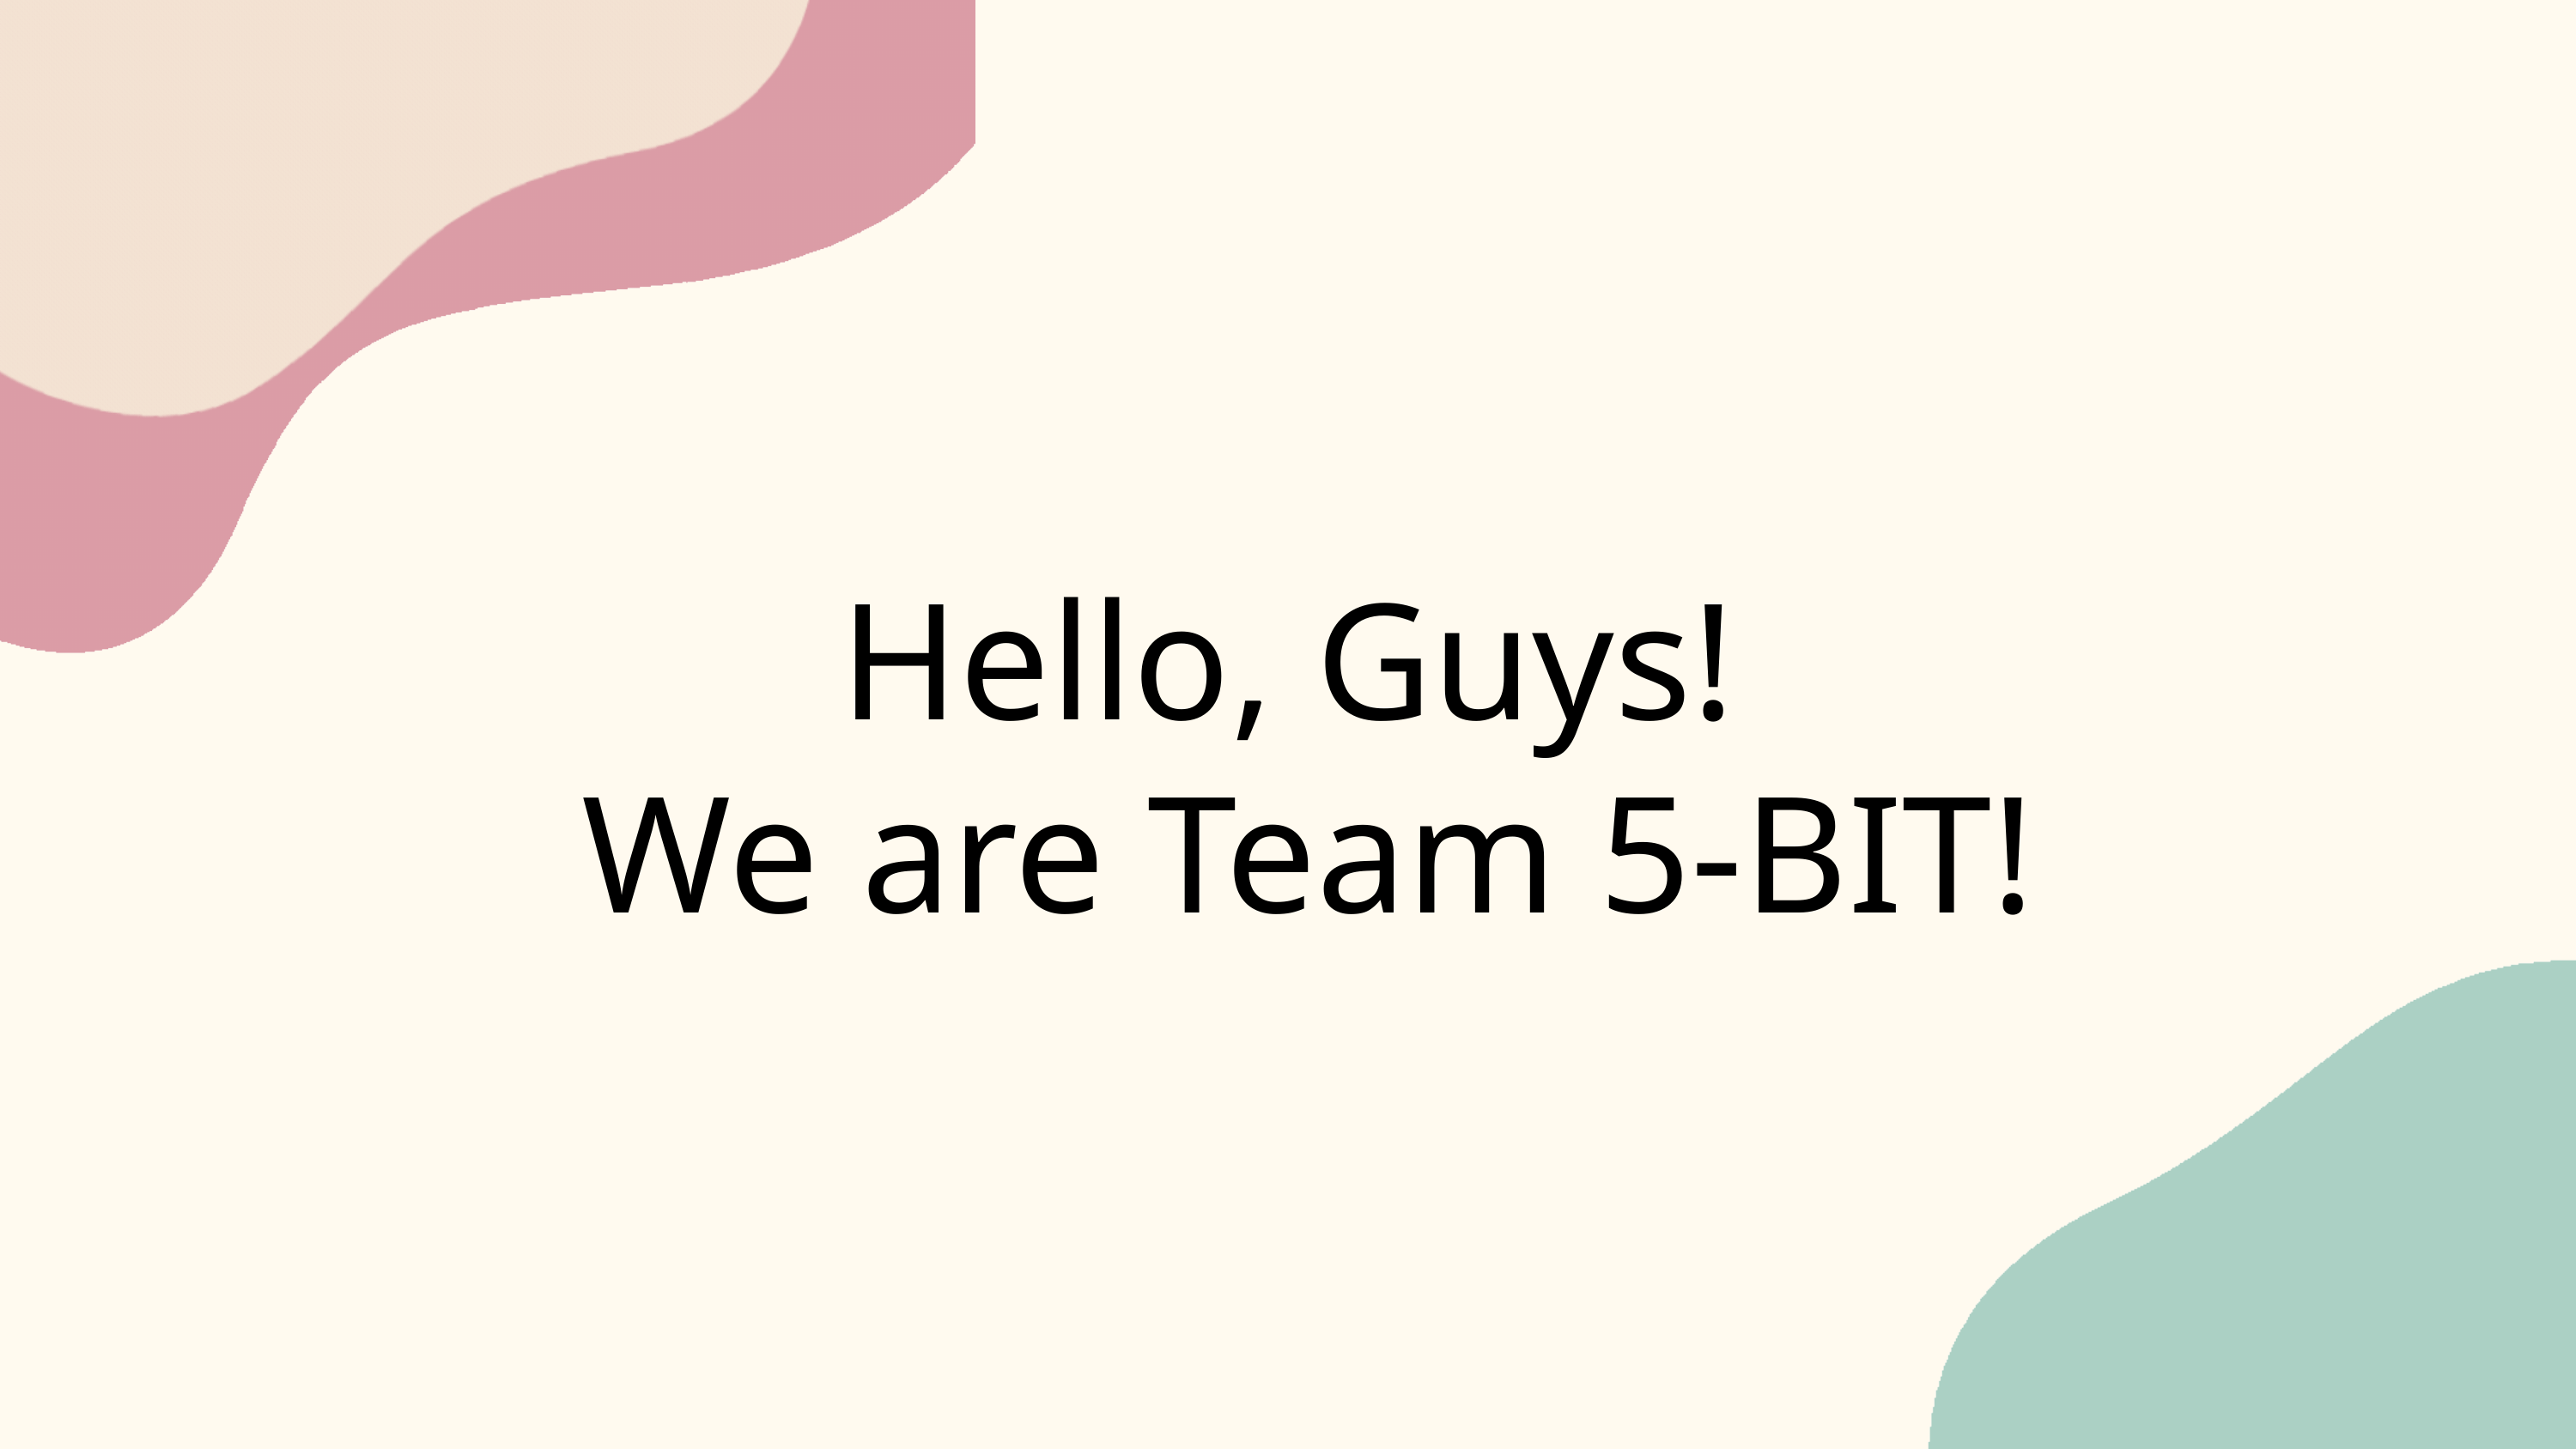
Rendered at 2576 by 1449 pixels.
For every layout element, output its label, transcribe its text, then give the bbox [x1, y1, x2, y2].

picture [0, 0, 976, 663]
text_box Hello, Guys! We are Team 5-BIT! [456, 559, 1693, 945]
picture [1698, 470, 2576, 1449]
